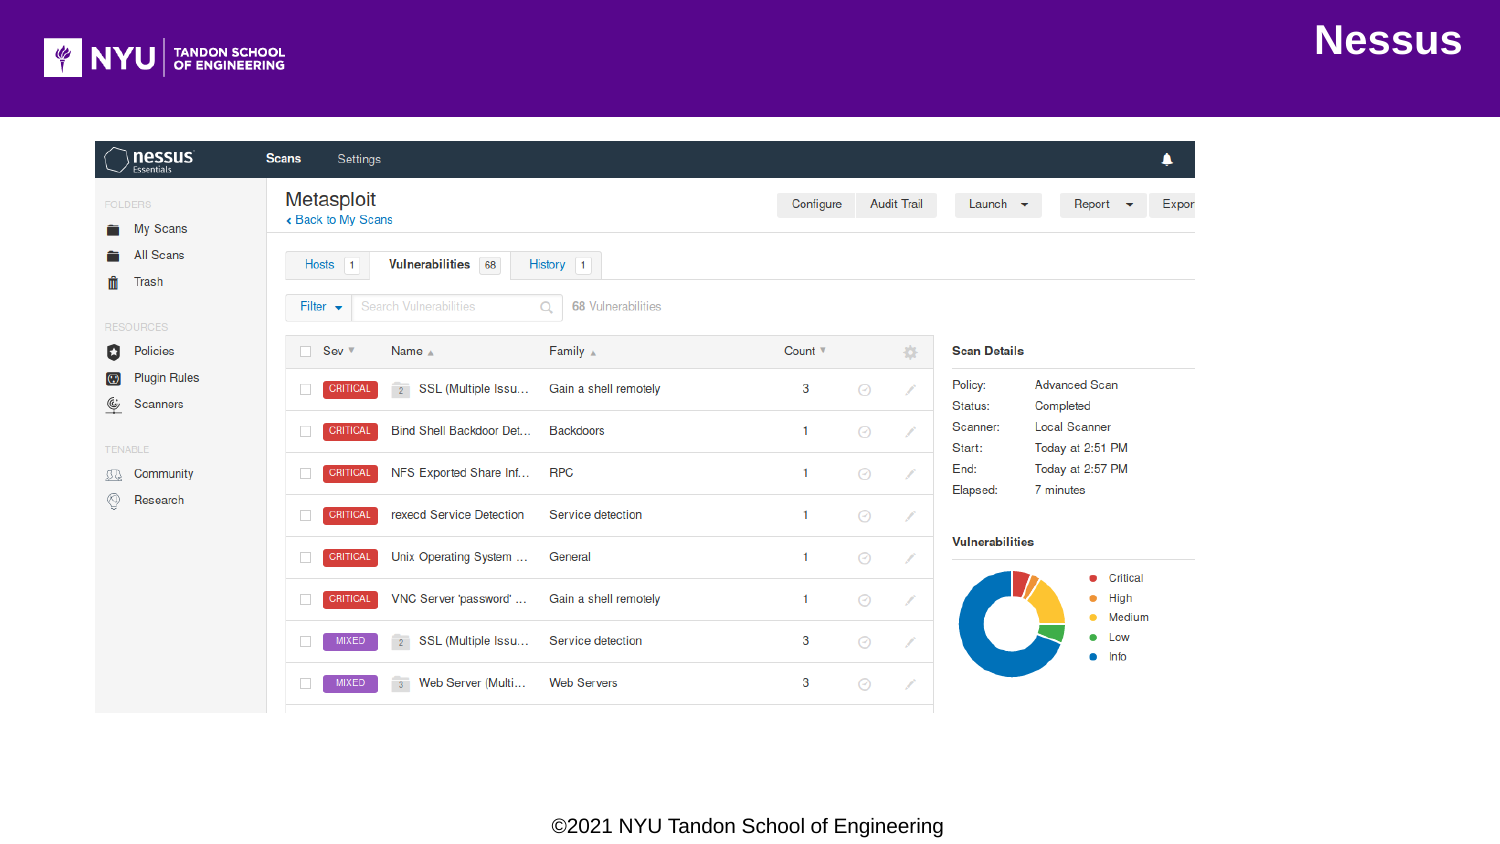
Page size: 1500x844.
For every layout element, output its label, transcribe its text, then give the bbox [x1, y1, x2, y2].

picture [95, 140, 1195, 713]
picture [44, 38, 285, 77]
list Nessus [392, 12, 1463, 109]
